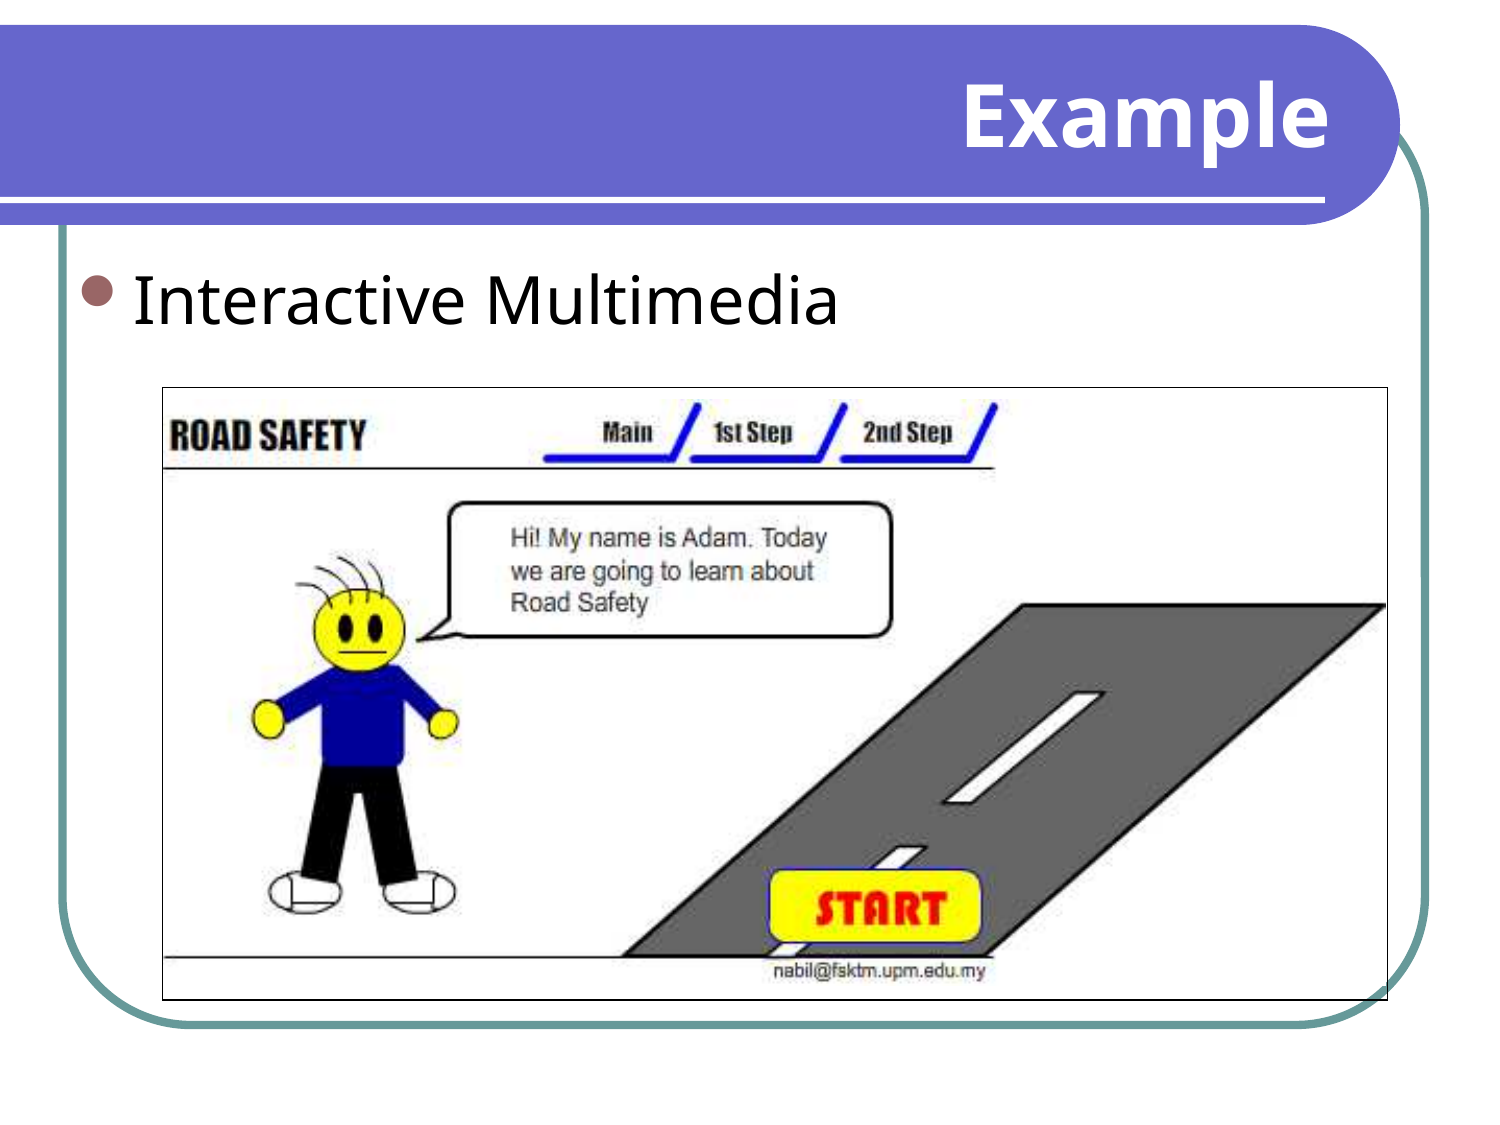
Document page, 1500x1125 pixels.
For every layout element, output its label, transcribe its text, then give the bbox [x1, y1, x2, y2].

picture [162, 399, 1386, 986]
text_box [162, 991, 1388, 1000]
list Interactive Multimedia [62, 249, 1413, 351]
text_box [162, 387, 1388, 401]
title Example [31, 37, 1348, 188]
